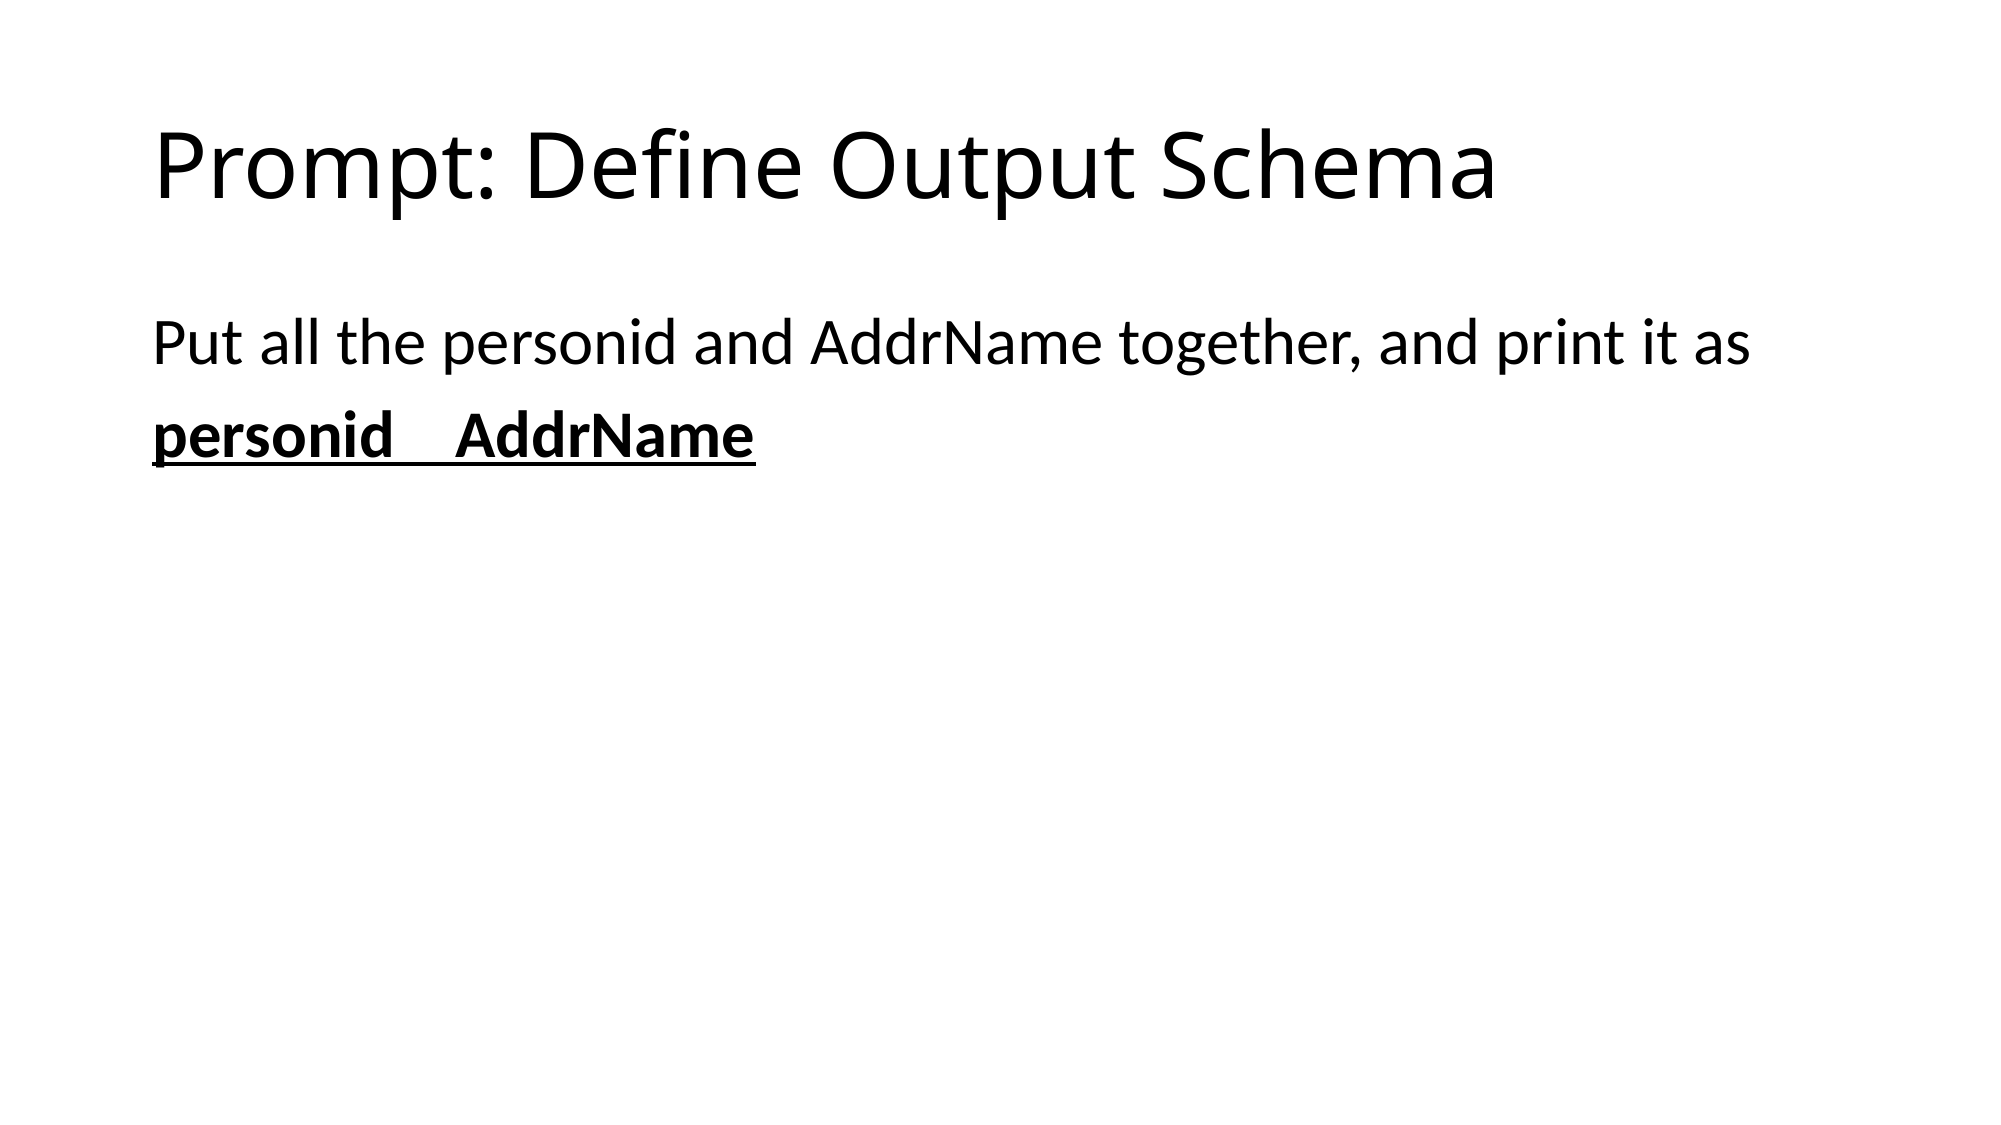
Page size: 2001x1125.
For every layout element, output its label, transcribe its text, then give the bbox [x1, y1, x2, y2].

list Put all the personid and AddrName together, and print it as personid AddrName [137, 299, 1863, 1014]
title Prompt: Define Output Schema [137, 59, 1863, 278]
